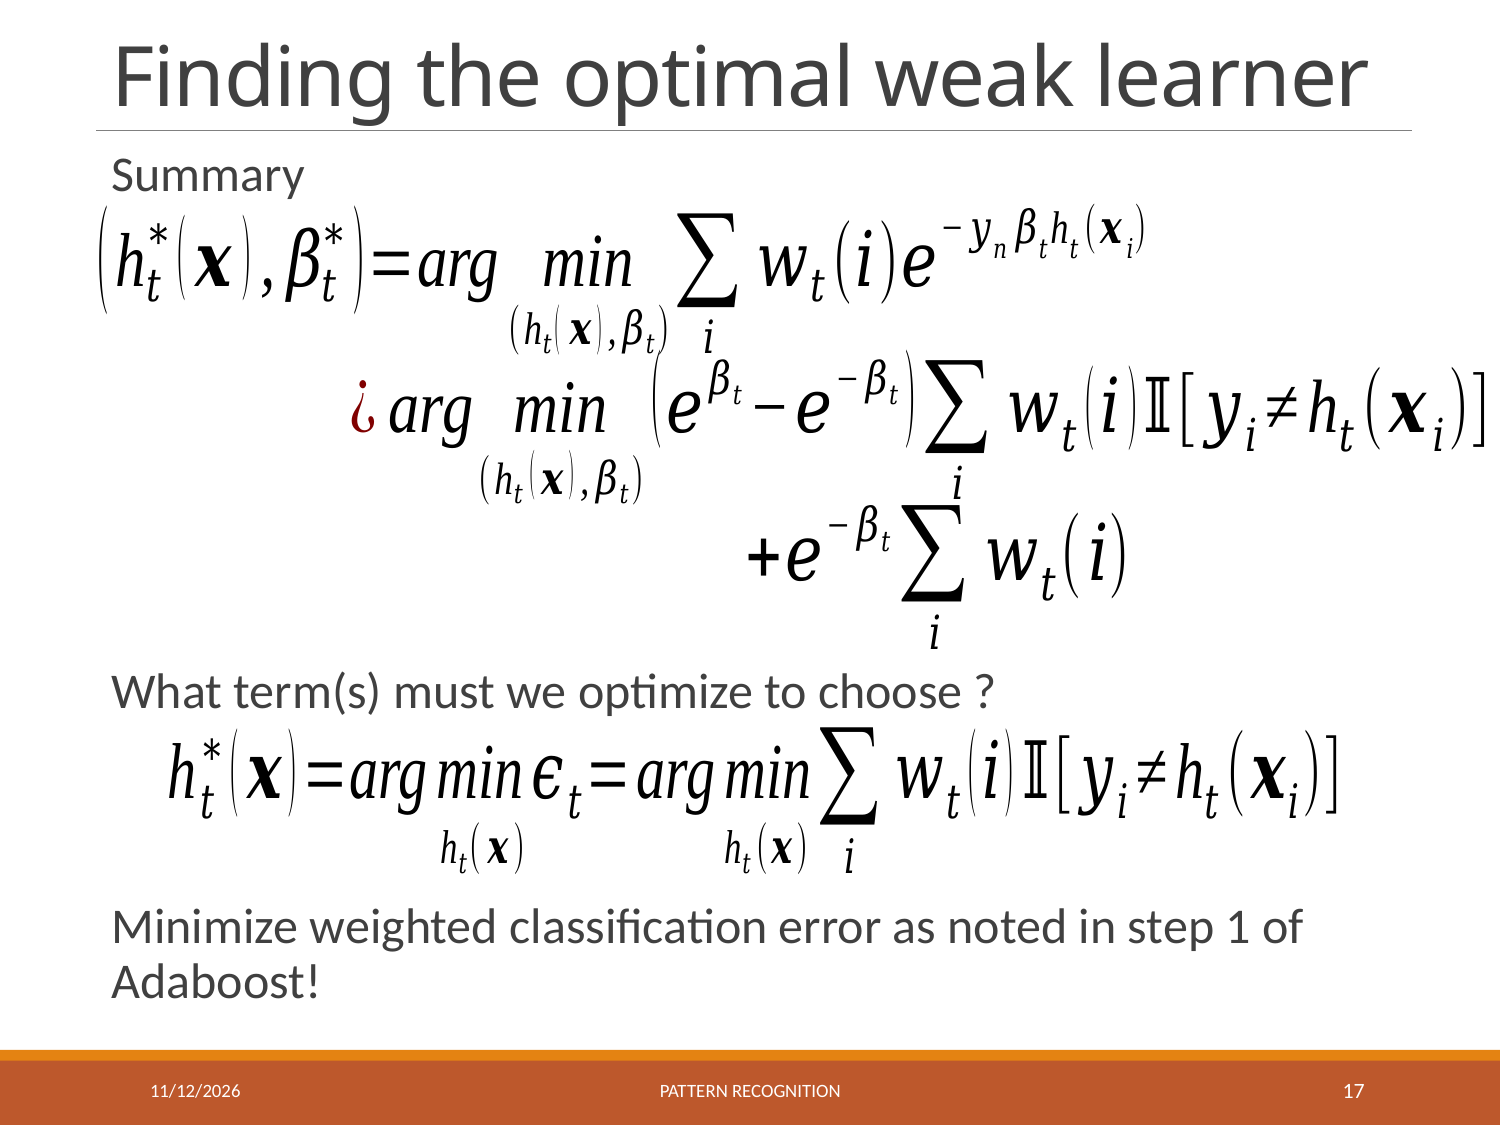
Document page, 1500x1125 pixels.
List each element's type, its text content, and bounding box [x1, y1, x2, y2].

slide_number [135, 1059, 440, 1120]
title Finding the optimal weak learner [96, 19, 1413, 131]
footer Pattern recognition [453, 1059, 1047, 1120]
slide_number 17 [1218, 1059, 1380, 1120]
